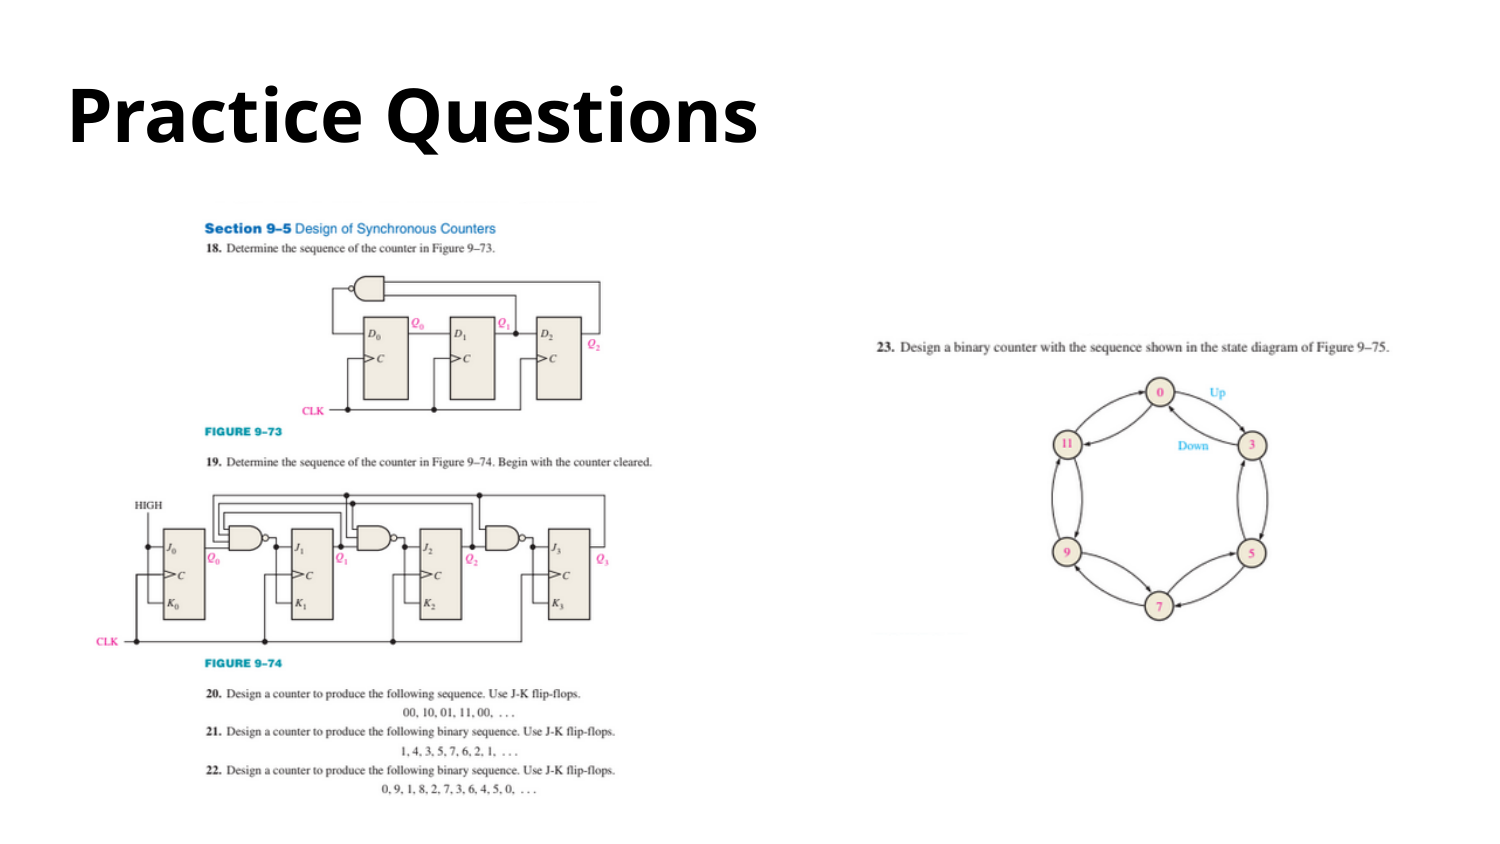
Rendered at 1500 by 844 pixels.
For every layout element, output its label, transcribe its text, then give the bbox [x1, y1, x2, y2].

picture [71, 201, 733, 798]
title Practice Questions [51, 48, 1449, 180]
picture [867, 332, 1416, 636]
